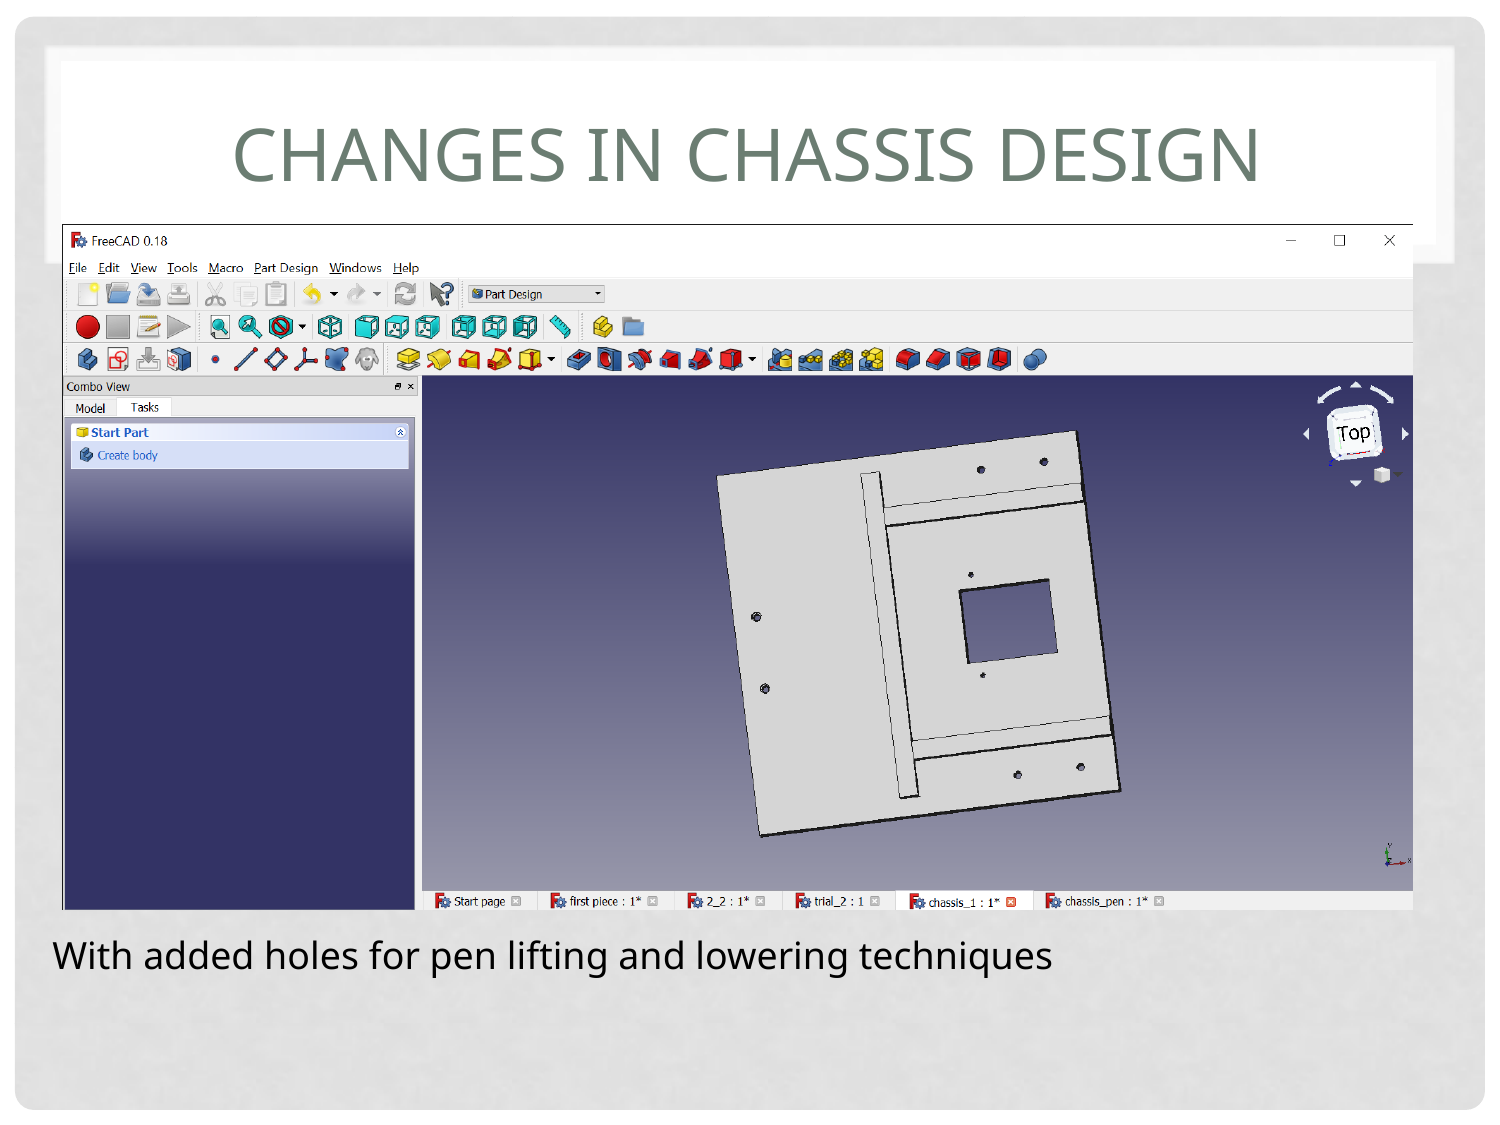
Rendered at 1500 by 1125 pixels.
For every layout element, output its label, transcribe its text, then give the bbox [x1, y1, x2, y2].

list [62, 224, 1413, 911]
title Changes in Chassis design [69, 66, 1425, 238]
text_box With added holes for pen lifting and lowering techniques [37, 924, 1500, 985]
